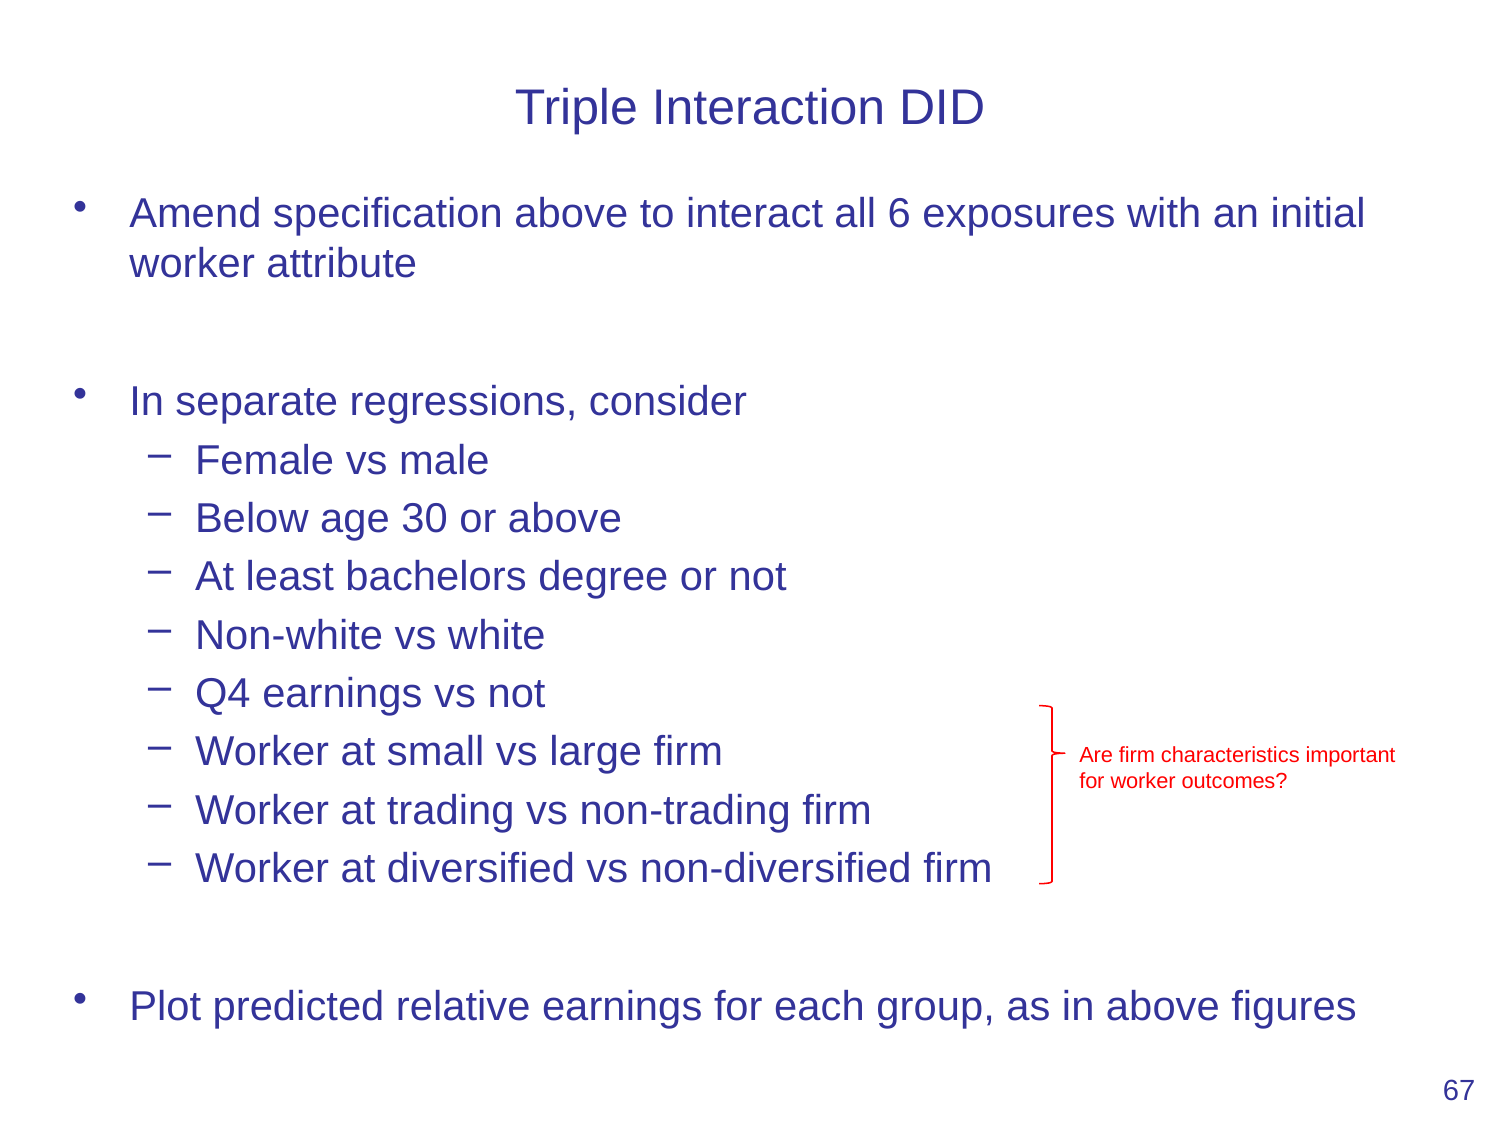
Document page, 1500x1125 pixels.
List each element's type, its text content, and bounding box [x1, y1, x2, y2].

text_box [1039, 705, 1065, 884]
text_box Are firm characteristics important for worker outcomes? [1064, 733, 1423, 801]
list Amend specification above to interact all 6 exposures with an initial worker attribute In separate regressions, consider Female vs male Below age 30 or above At least bachelors degree or not Non-white vs white Q4 earnings vs not Worker at small vs large firm Worker at trading vs non-trading firm Worker at diversified vs non-diversified firm Plot predicted relative earnings for each group, as in above figures [57, 178, 1460, 1125]
title Triple Interaction DID [57, 44, 1443, 165]
slide_number 67 [1408, 1028, 1491, 1108]
